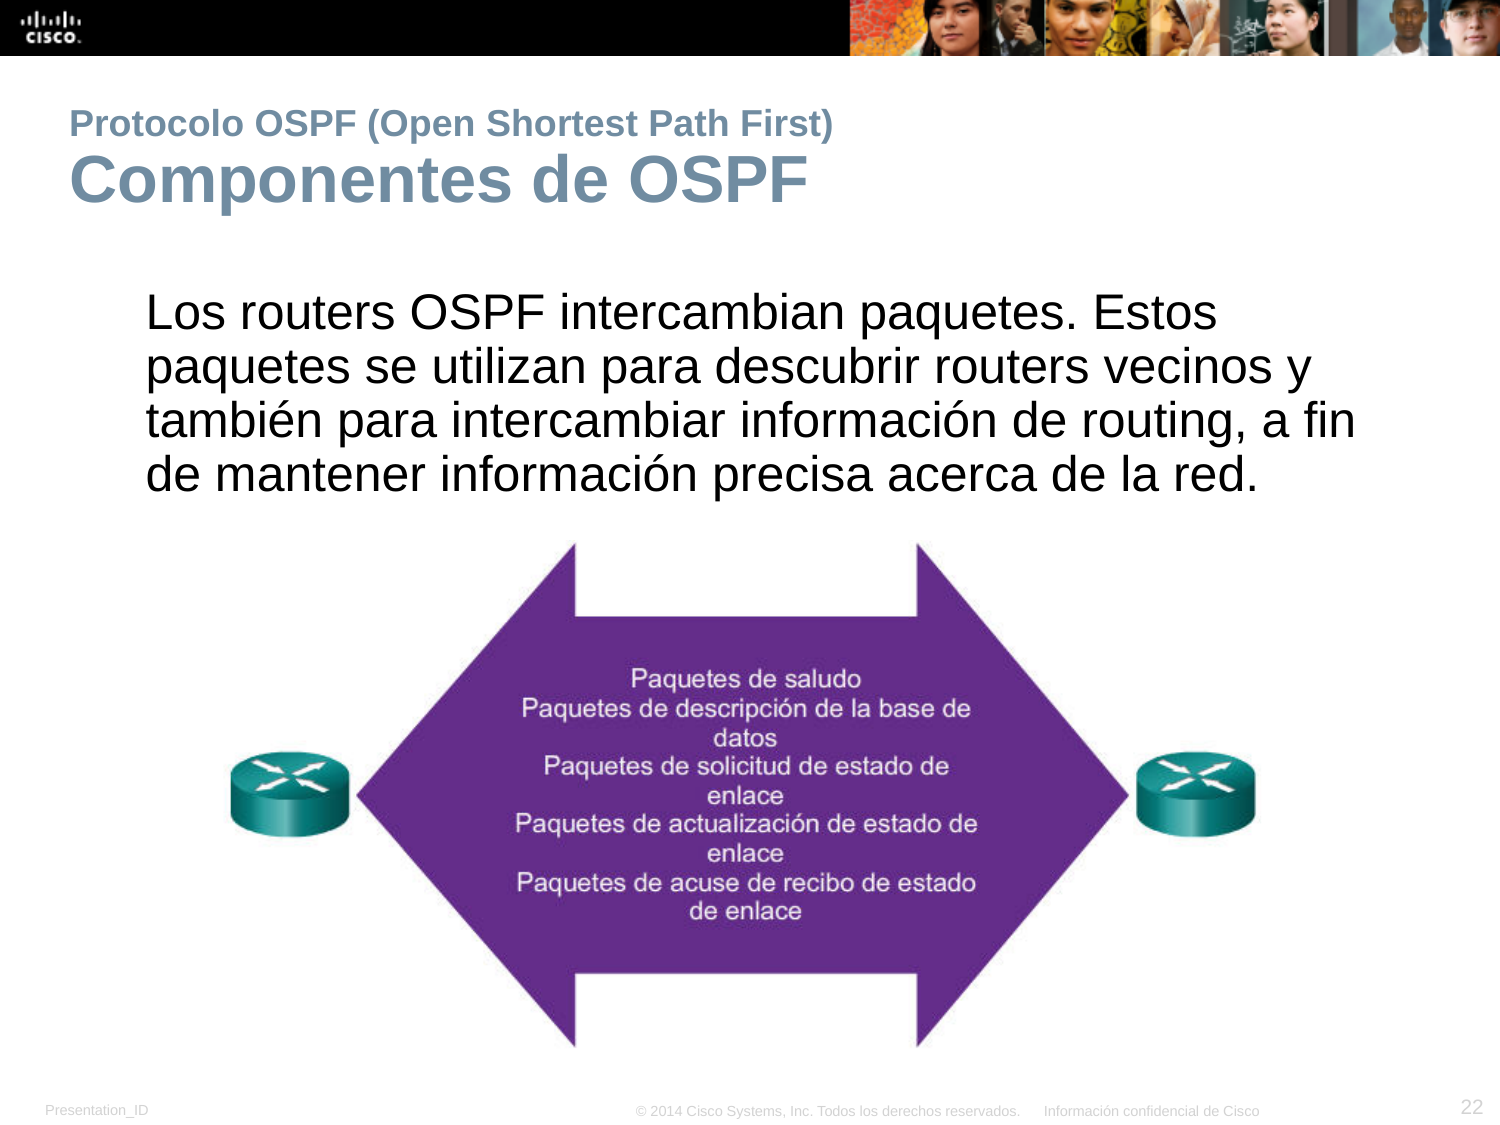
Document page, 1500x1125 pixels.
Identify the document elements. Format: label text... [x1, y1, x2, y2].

text_box Los routers OSPF intercambian paquetes. Estos paquetes se utilizan para descubrir routers vecinos y también para intercambiar información de routing, a fin de mantener información precisa acerca de la red. [130, 278, 1415, 510]
picture [199, 540, 1262, 1060]
title Protocolo OSPF (Open Shortest Path First) Componentes de OSPF [55, 80, 1444, 224]
picture [0, 0, 1500, 56]
